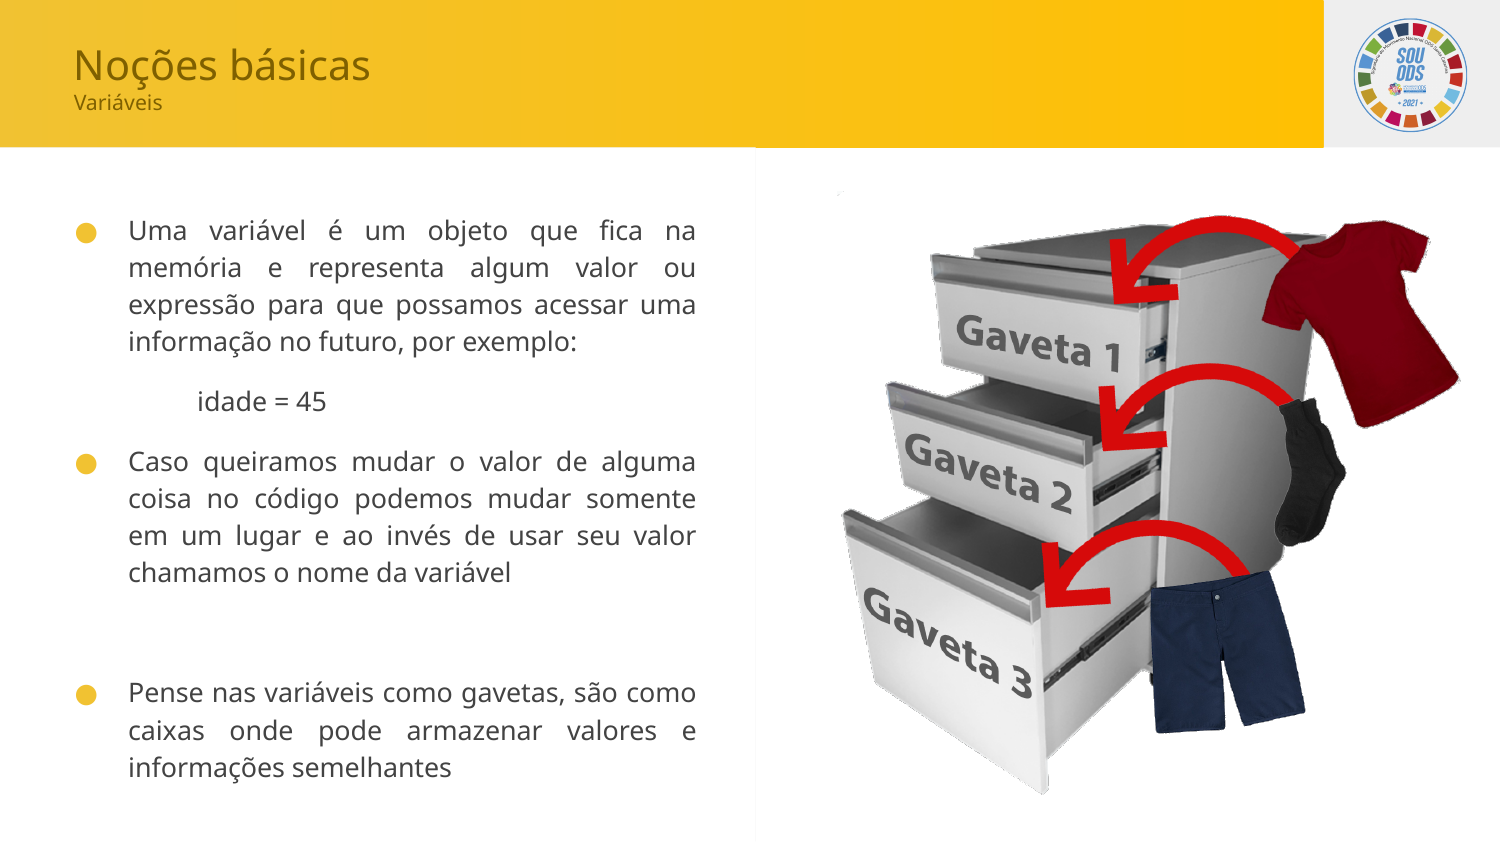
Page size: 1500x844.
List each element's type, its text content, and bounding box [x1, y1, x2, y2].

subtitle Variáveis [59, 104, 1324, 131]
picture [837, 191, 1463, 800]
title Noções básicas [59, 23, 1324, 104]
picture [1350, 12, 1474, 136]
list Uma variável é um objeto que fica na memória e representa algum valor ou expressão para que possamos acessar uma informação no futuro, por exemplo: idade = 45 Caso queiramos mudar o valor de alguma coisa no código podemos mudar somente em um lugar e ao invés de usar seu valor chamamos o nome da variável Pense nas variáveis como gavetas, são como caixas onde pode armazenar valores e informações semelhantes [0, 147, 756, 844]
